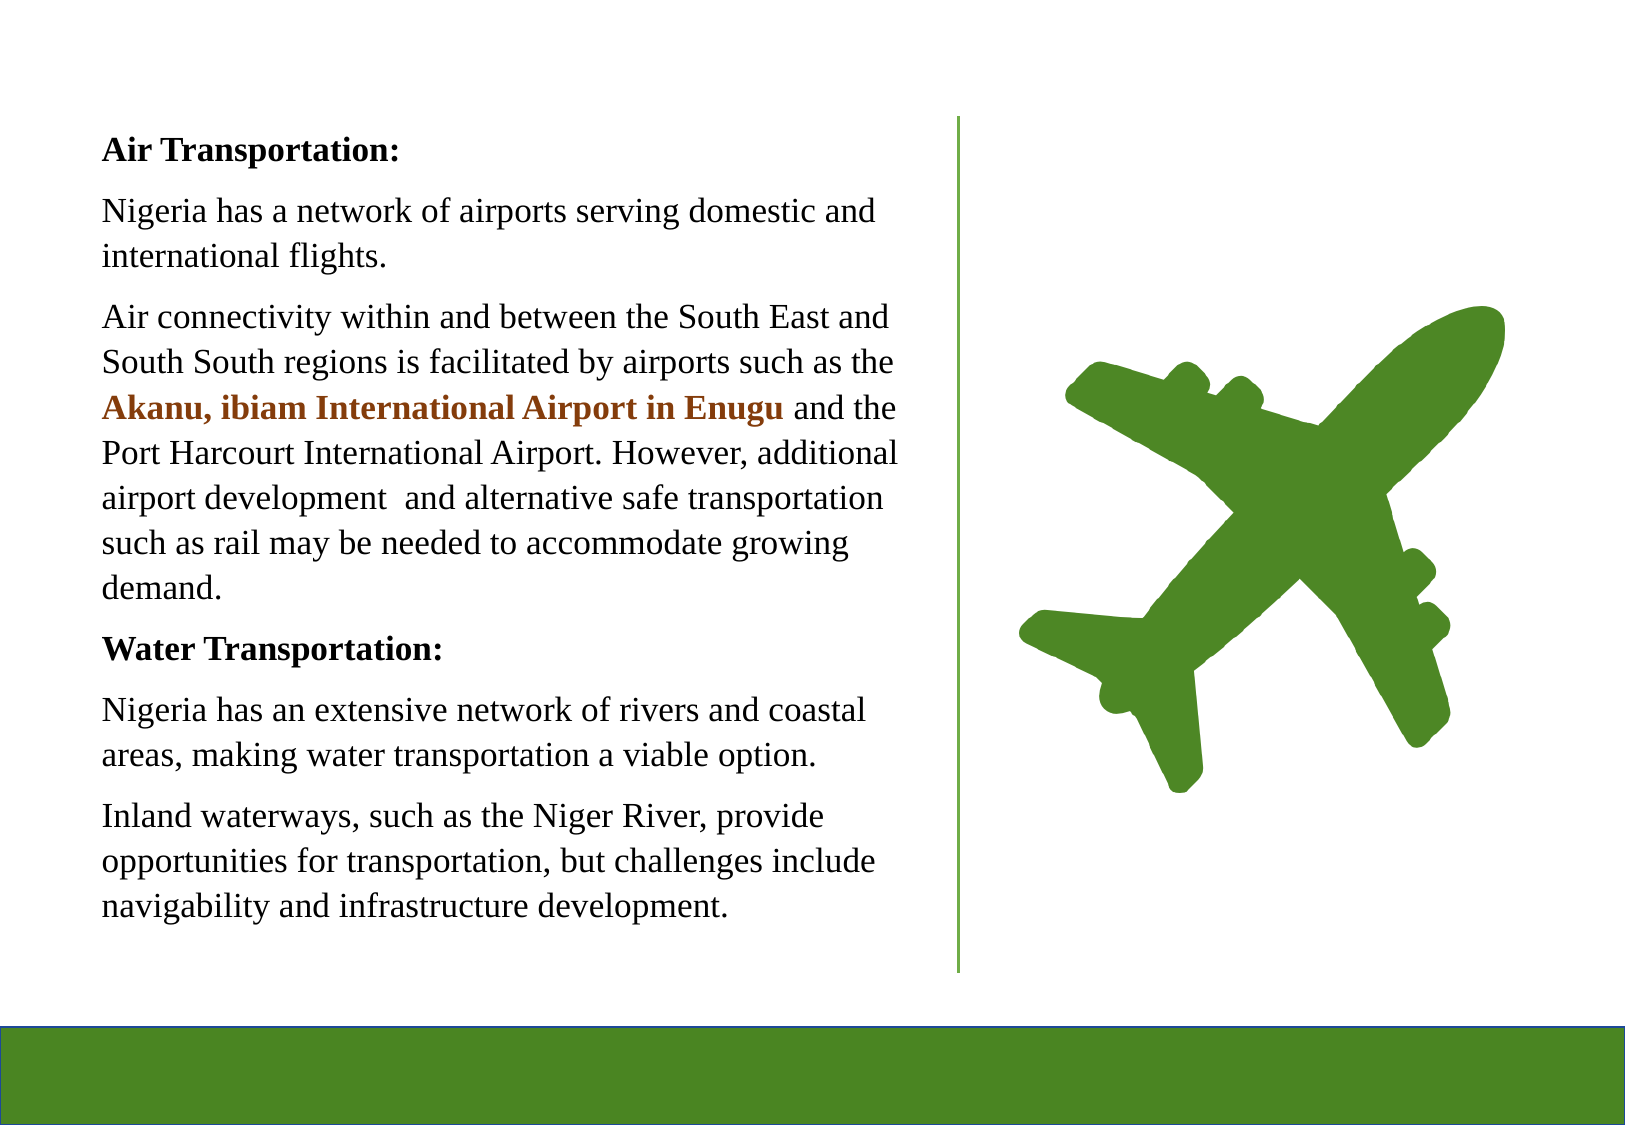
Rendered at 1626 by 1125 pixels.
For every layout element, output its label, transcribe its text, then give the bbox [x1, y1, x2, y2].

picture [1019, 306, 1505, 793]
text_box [0, 1026, 1625, 1125]
list Air Transportation: Nigeria has a network of airports serving domestic and international flights. Air connectivity within and between the South East and South South regions is facilitated by airports such as the Akanu, ibiam International Airport in Enugu and the Port Harcourt International Airport. However, additional airport development and alternative safe transportation such as rail may be needed to accommodate growing demand. Water Transportation: Nigeria has an extensive network of rivers and coastal areas, making water transportation a viable option. Inland waterways, such as the Niger River, provide opportunities for transportation, but challenges include navigability and infrastructure development. [86, 116, 932, 939]
